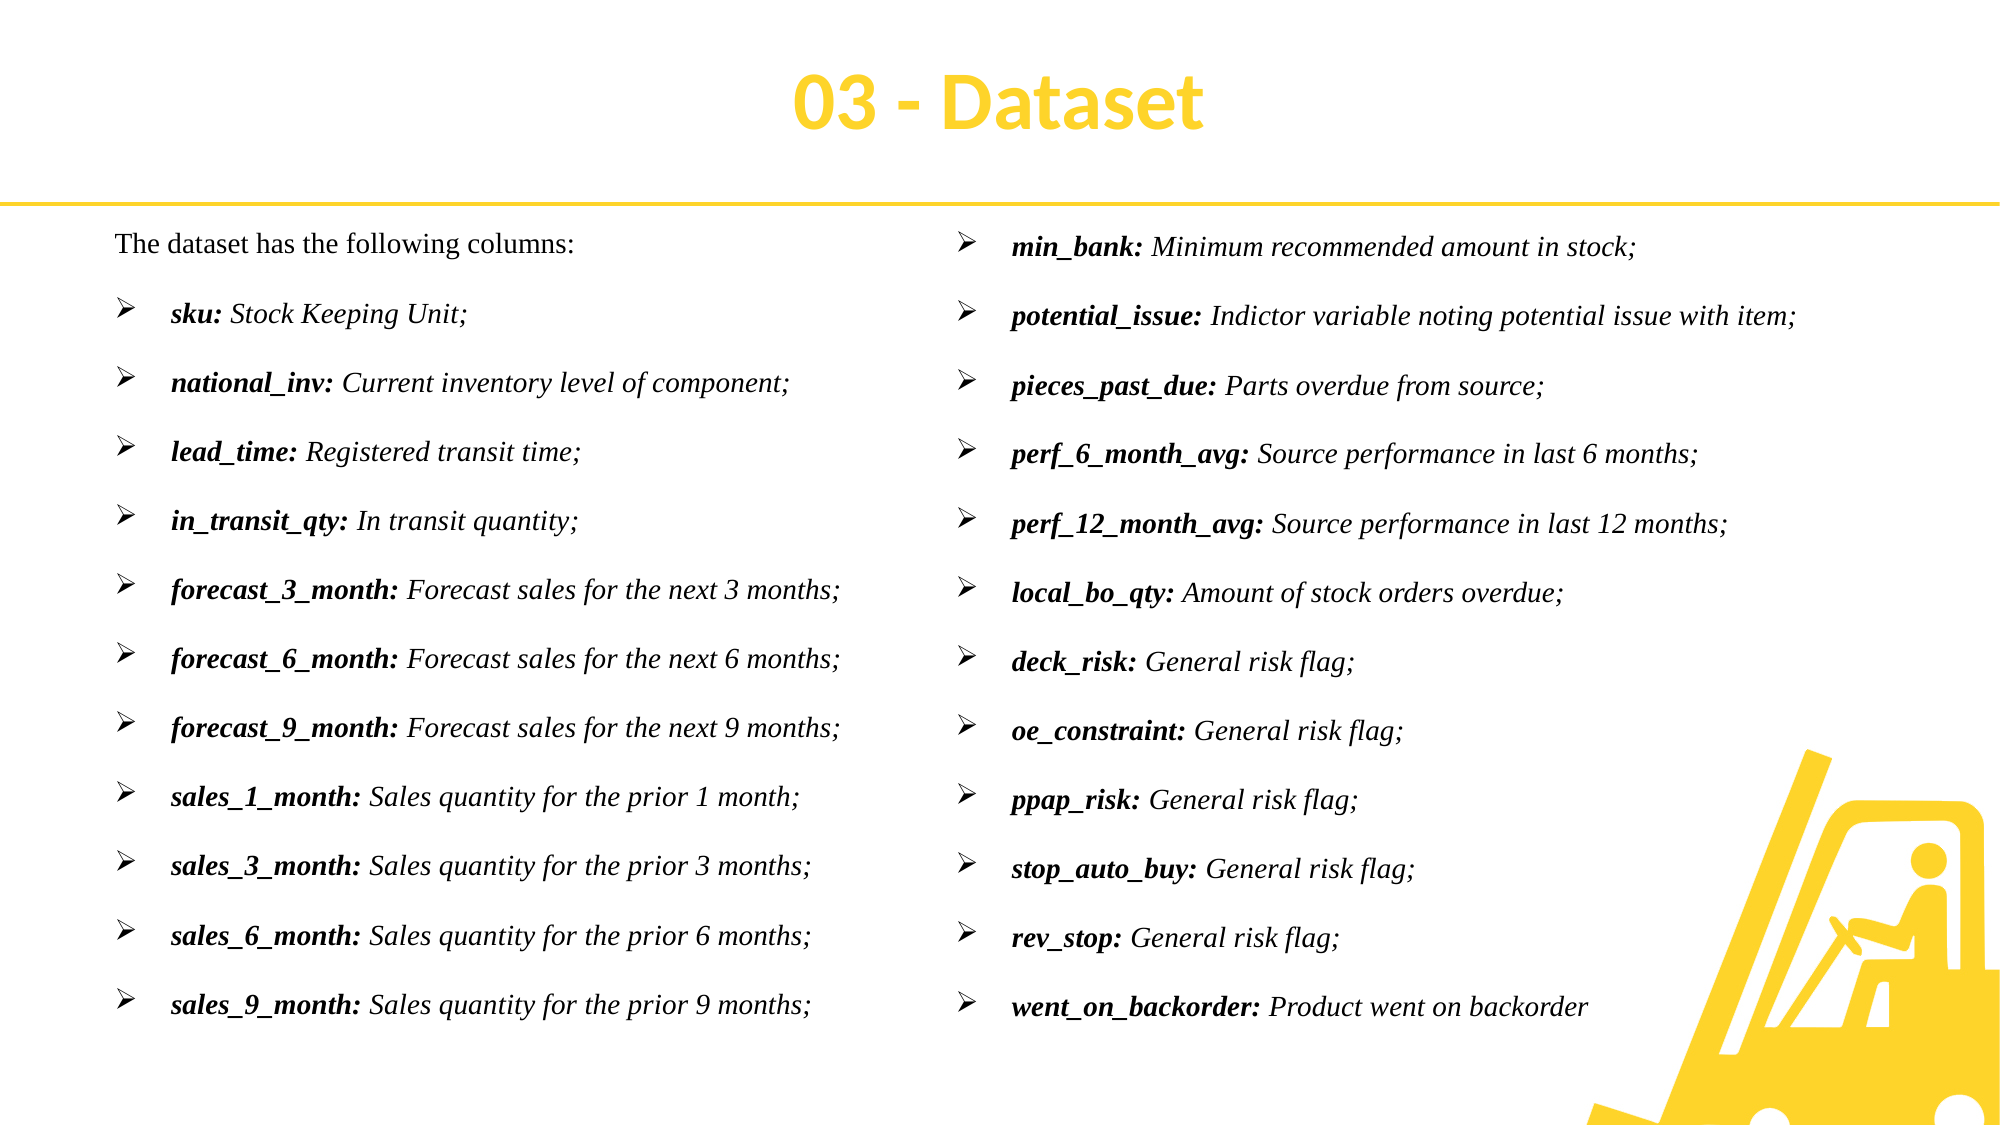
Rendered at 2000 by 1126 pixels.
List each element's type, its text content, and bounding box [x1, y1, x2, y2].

text_box The dataset has the following columns: sku: Stock Keeping Unit; national_inv: Current inventory level of component; lead_time: Registered transit time; in_transit_qty: In transit quantity; forecast_3_month: Forecast sales for the next 3 months; forecast_6_month: Forecast sales for the next 6 months; forecast_9_month: Forecast sales for the next 9 months; sales_1_month: Sales quantity for the prior 1 month; sales_3_month: Sales quantity for the prior 3 months; sales_6_month: Sales quantity for the prior 6 months; sales_9_month: Sales quantity for the prior 9 months; [99, 200, 1059, 1028]
picture [0, 0, 2000, 1125]
title 03 - Dataset [99, 31, 1900, 163]
text_box min_bank: Minimum recommended amount in stock; potential_issue: Indictor variable noting potential issue with item; pieces_past_due: Parts overdue from source; perf_6_month_avg: Source performance in last 6 months; perf_12_month_avg: Source performance in last 12 months; local_bo_qty: Amount of stock orders overdue; deck_risk: General risk flag; oe_constraint: General risk flag; ppap_risk: General risk flag; stop_auto_buy: General risk flag; rev_stop: General risk flag; went_on_backorder: Product went on backorder [940, 202, 2000, 1030]
